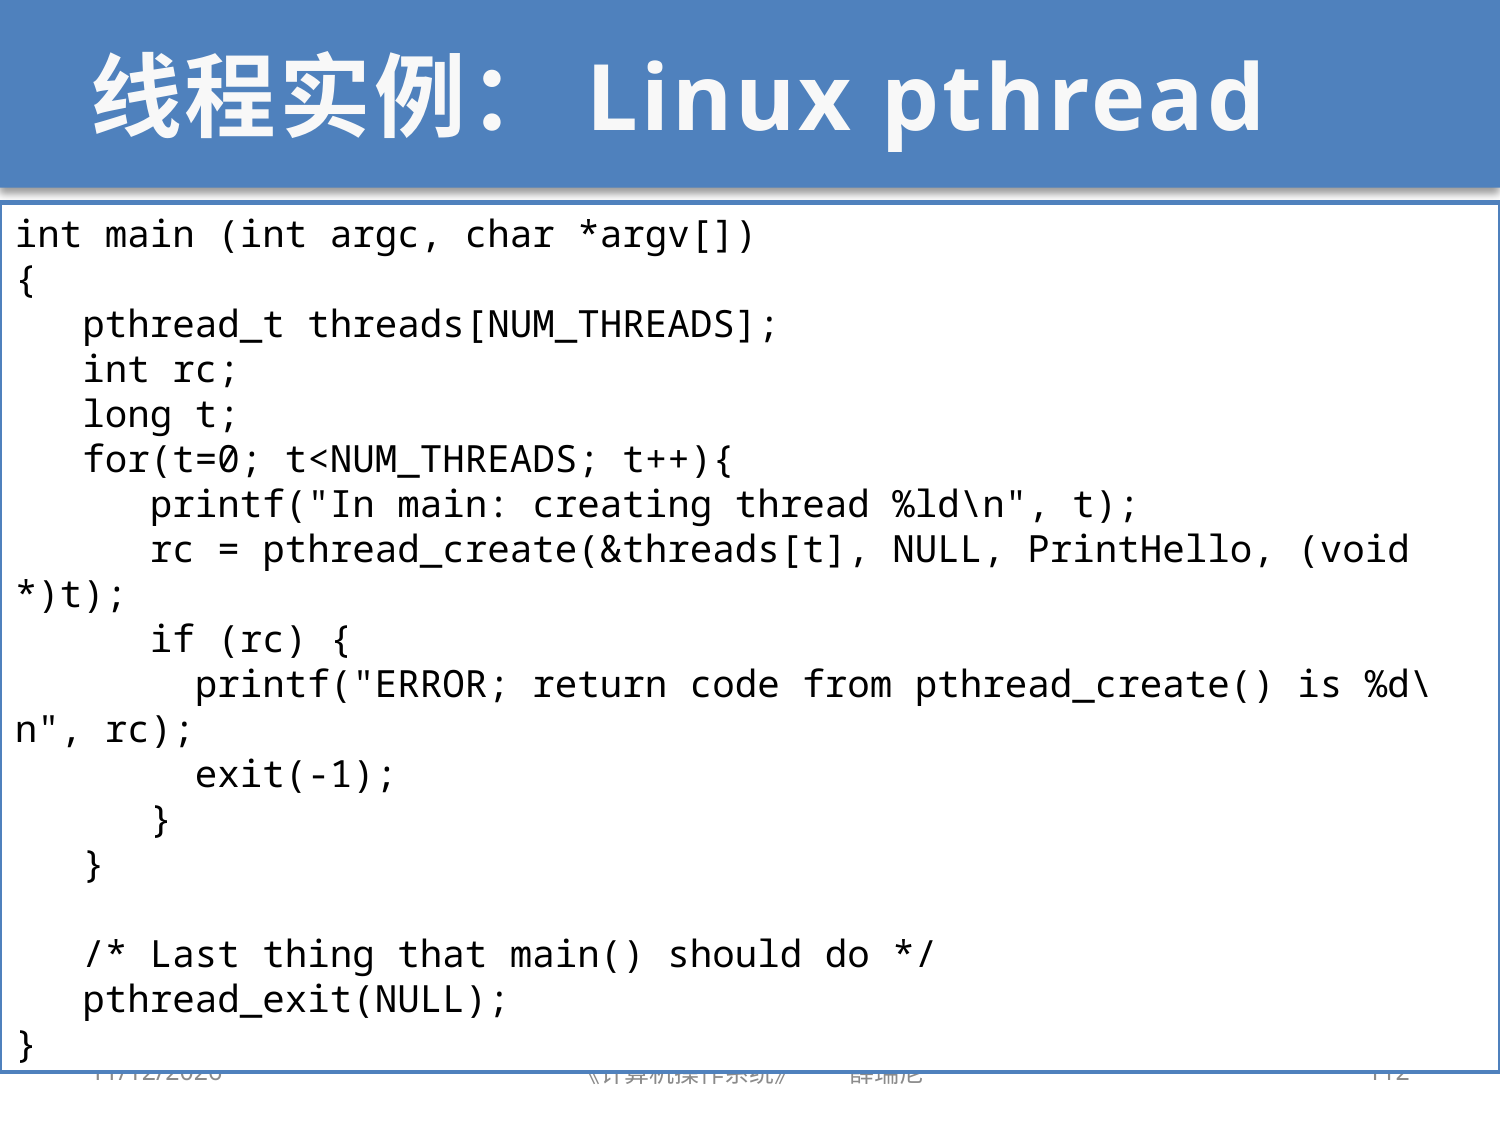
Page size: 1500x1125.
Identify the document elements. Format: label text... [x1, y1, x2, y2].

slide_number 112 [1074, 1074, 1425, 1103]
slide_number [75, 1074, 425, 1103]
text_box int main (int argc, char *argv[]) { pthread_t threads[NUM_THREADS]; int rc; long t; for(t=0; t<NUM_THREADS; t++){ printf("In main: creating thread %ld\n", t); rc = pthread_create(&threads[t], NULL, PrintHello, (void *)t); if (rc) { printf("ERROR; return code from pthread_create() is %d\n", rc); exit(-1); } } /* Last thing that main() should do */ pthread_exit(NULL); } [0, 200, 1500, 1074]
title 线程实例：Linux pthread [75, 0, 1425, 188]
footer 《计算机操作系统》——薛瑞尼 [512, 1074, 988, 1103]
